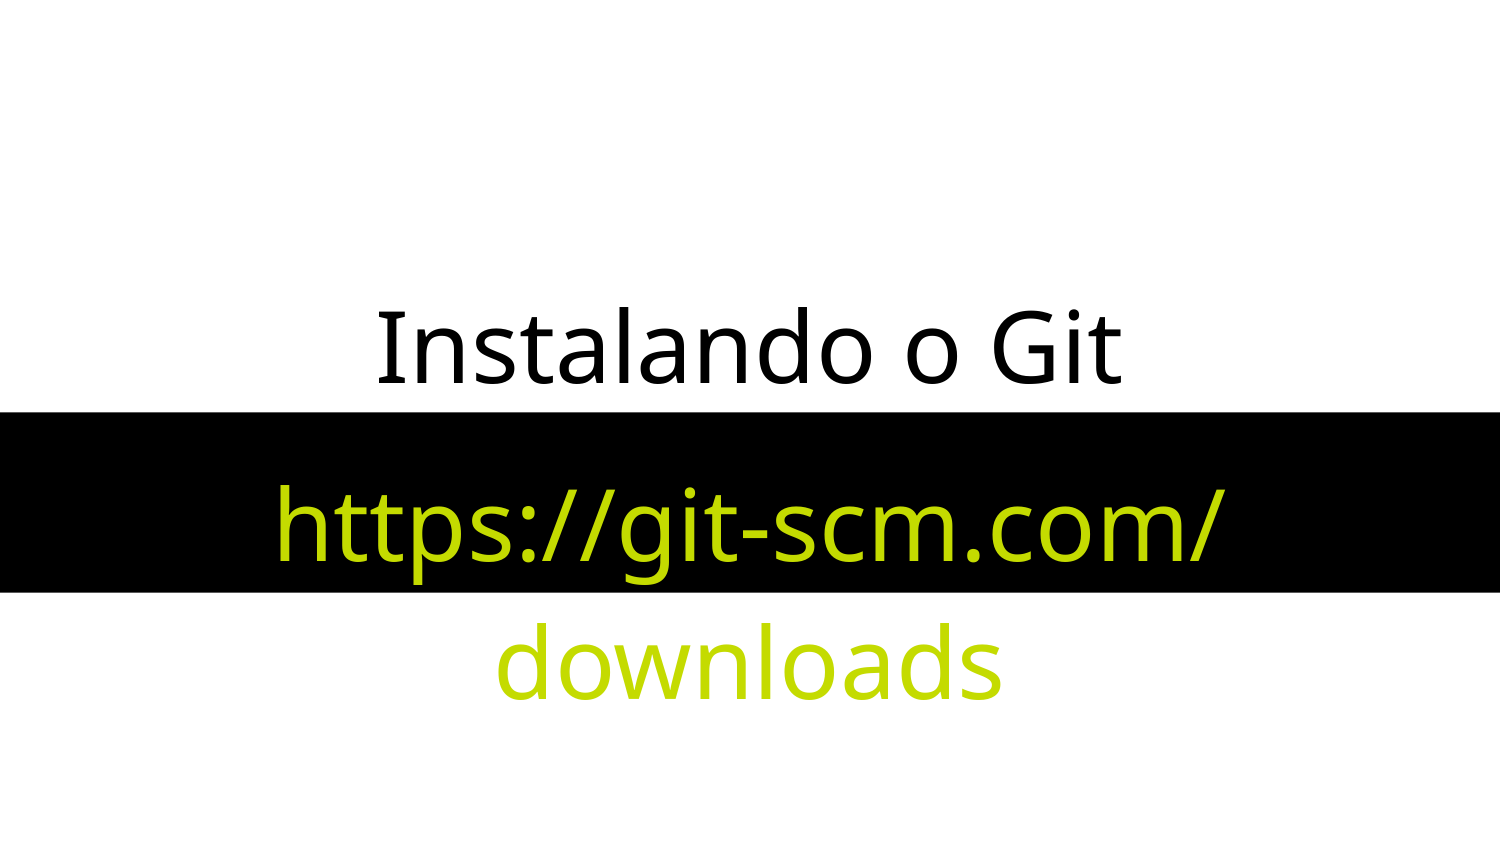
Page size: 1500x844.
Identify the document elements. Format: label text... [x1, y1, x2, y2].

text_box https://git-scm.com/downloads [22, 428, 1478, 552]
text_box Instalando o Git [32, 250, 1468, 395]
text_box [0, 412, 1500, 593]
